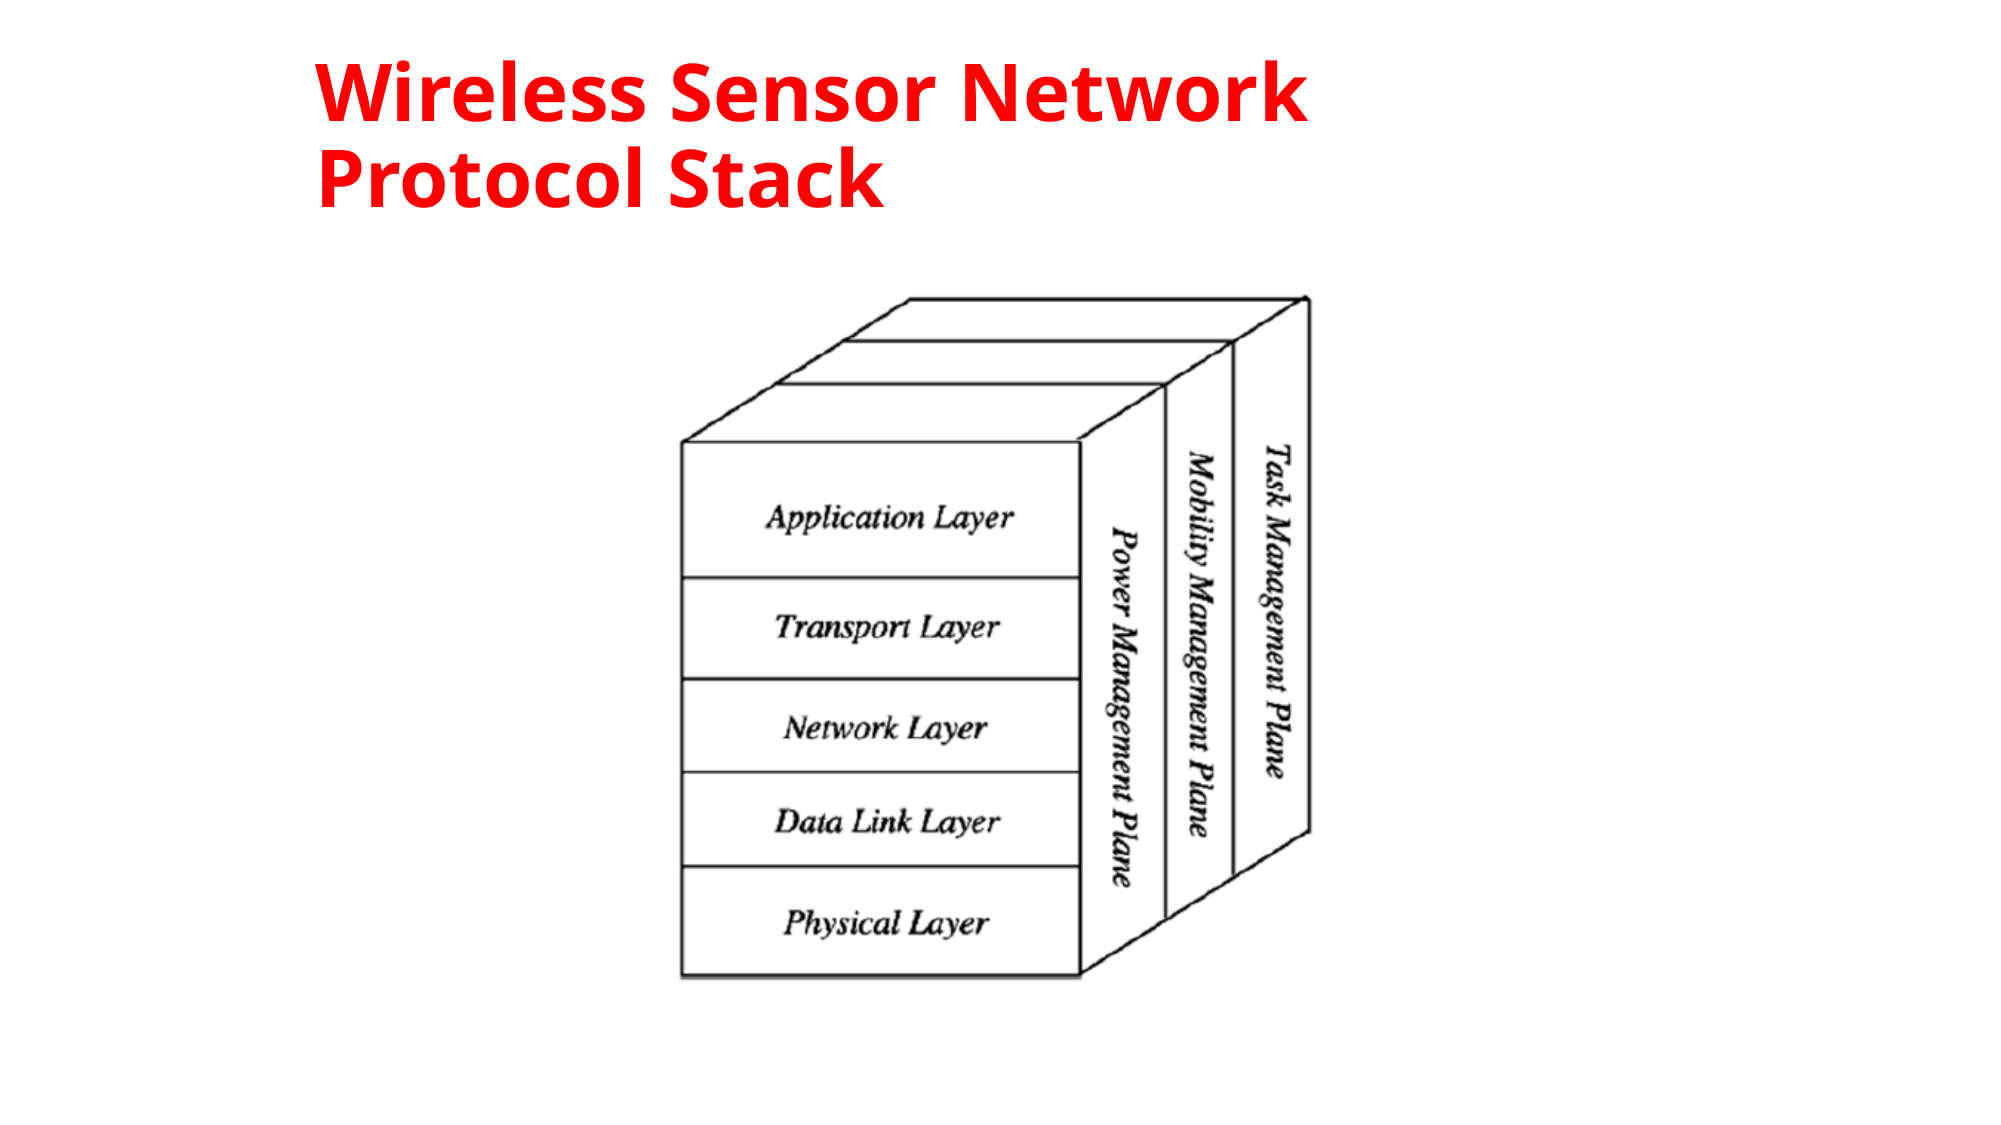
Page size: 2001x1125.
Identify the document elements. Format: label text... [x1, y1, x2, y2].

title Wireless Sensor Network Protocol Stack [300, 45, 1675, 233]
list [637, 262, 1363, 1005]
